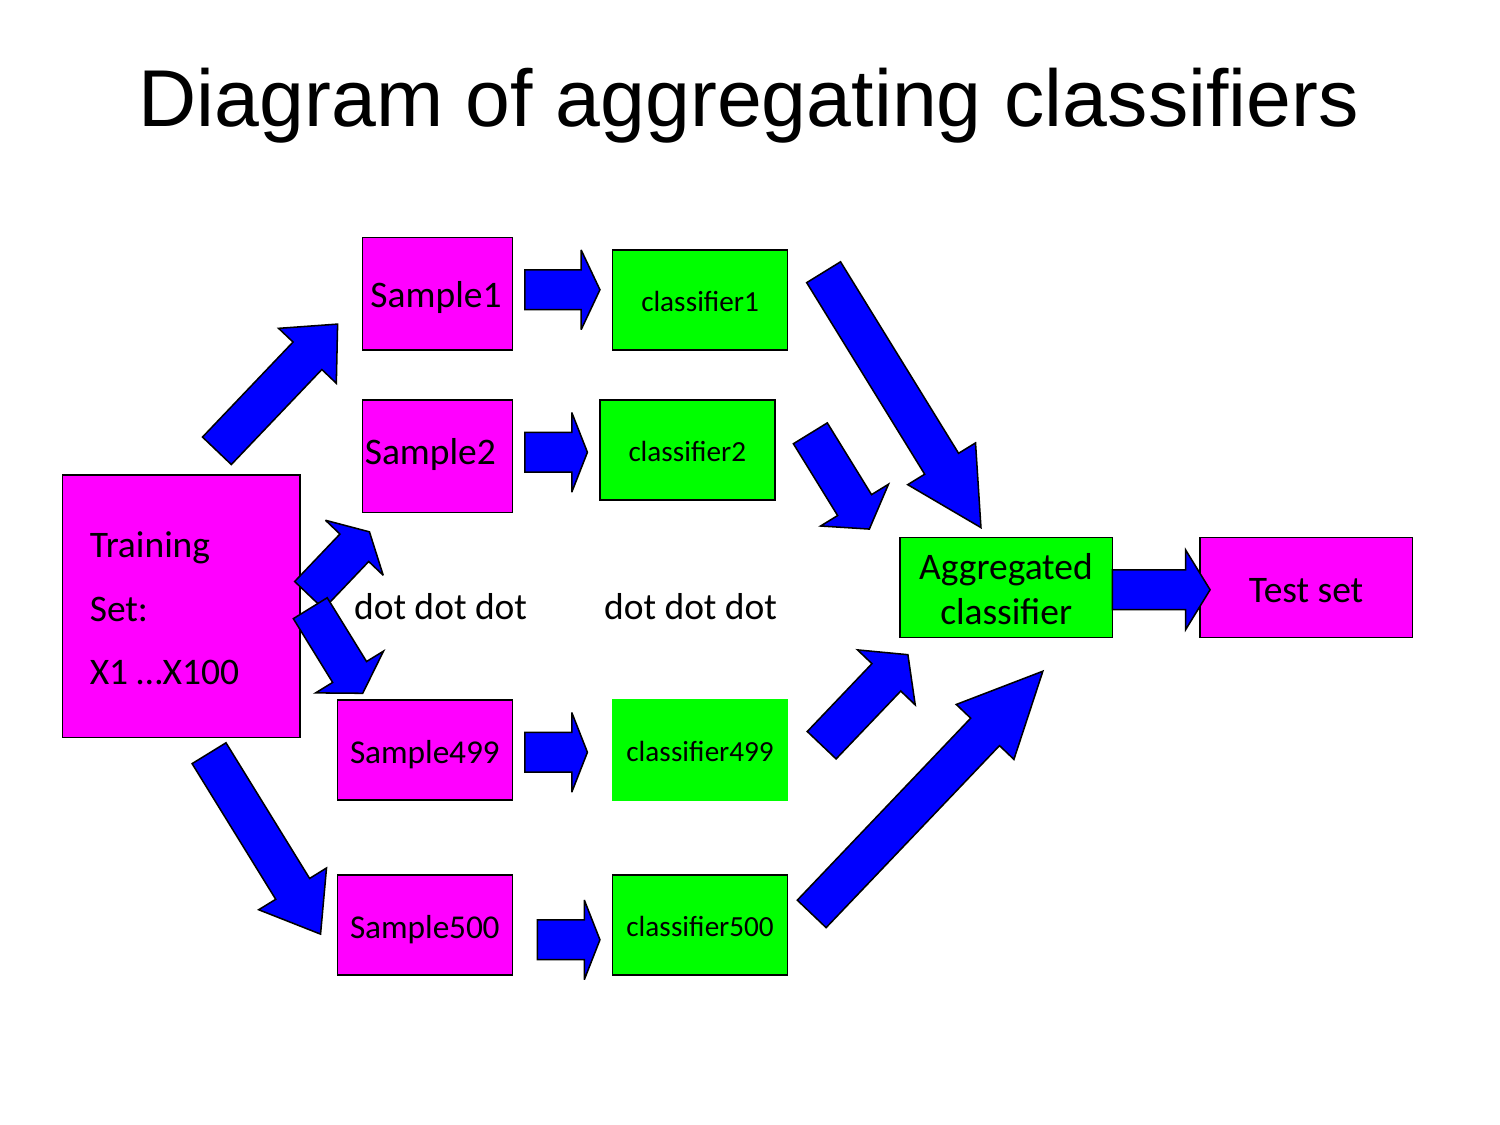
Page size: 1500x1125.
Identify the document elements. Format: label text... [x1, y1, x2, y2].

text_box [192, 742, 327, 935]
text_box [524, 249, 600, 330]
title Diagram of aggregating classifiers [112, 0, 1388, 188]
text_box [362, 237, 513, 262]
text_box Aggregated classifier [899, 537, 1113, 638]
text_box [537, 900, 600, 980]
text_box [806, 261, 981, 528]
text_box classifier1 [612, 249, 788, 350]
text_box [793, 422, 889, 530]
text_box Sample2 [349, 419, 539, 479]
text_box classifier500 [612, 875, 788, 976]
text_box [362, 323, 513, 351]
text_box [202, 324, 338, 465]
text_box [62, 474, 300, 738]
text_box Sample1 [355, 262, 517, 323]
text_box [524, 712, 588, 793]
text_box dot dot dot [589, 574, 793, 635]
text_box dot dot dot [339, 574, 543, 635]
text_box Training Set: X1 …X100 [74, 512, 281, 700]
text_box Test set [1199, 537, 1413, 638]
text_box [362, 479, 513, 513]
text_box classifier2 [600, 399, 775, 500]
text_box [293, 597, 384, 694]
text_box classifier499 [612, 699, 788, 800]
text_box [807, 649, 916, 759]
text_box Sample499 [337, 699, 513, 800]
text_box [294, 520, 384, 603]
text_box [362, 399, 513, 419]
text_box [797, 671, 1043, 928]
text_box [1112, 549, 1211, 630]
text_box [524, 412, 588, 493]
text_box Sample500 [337, 875, 513, 976]
